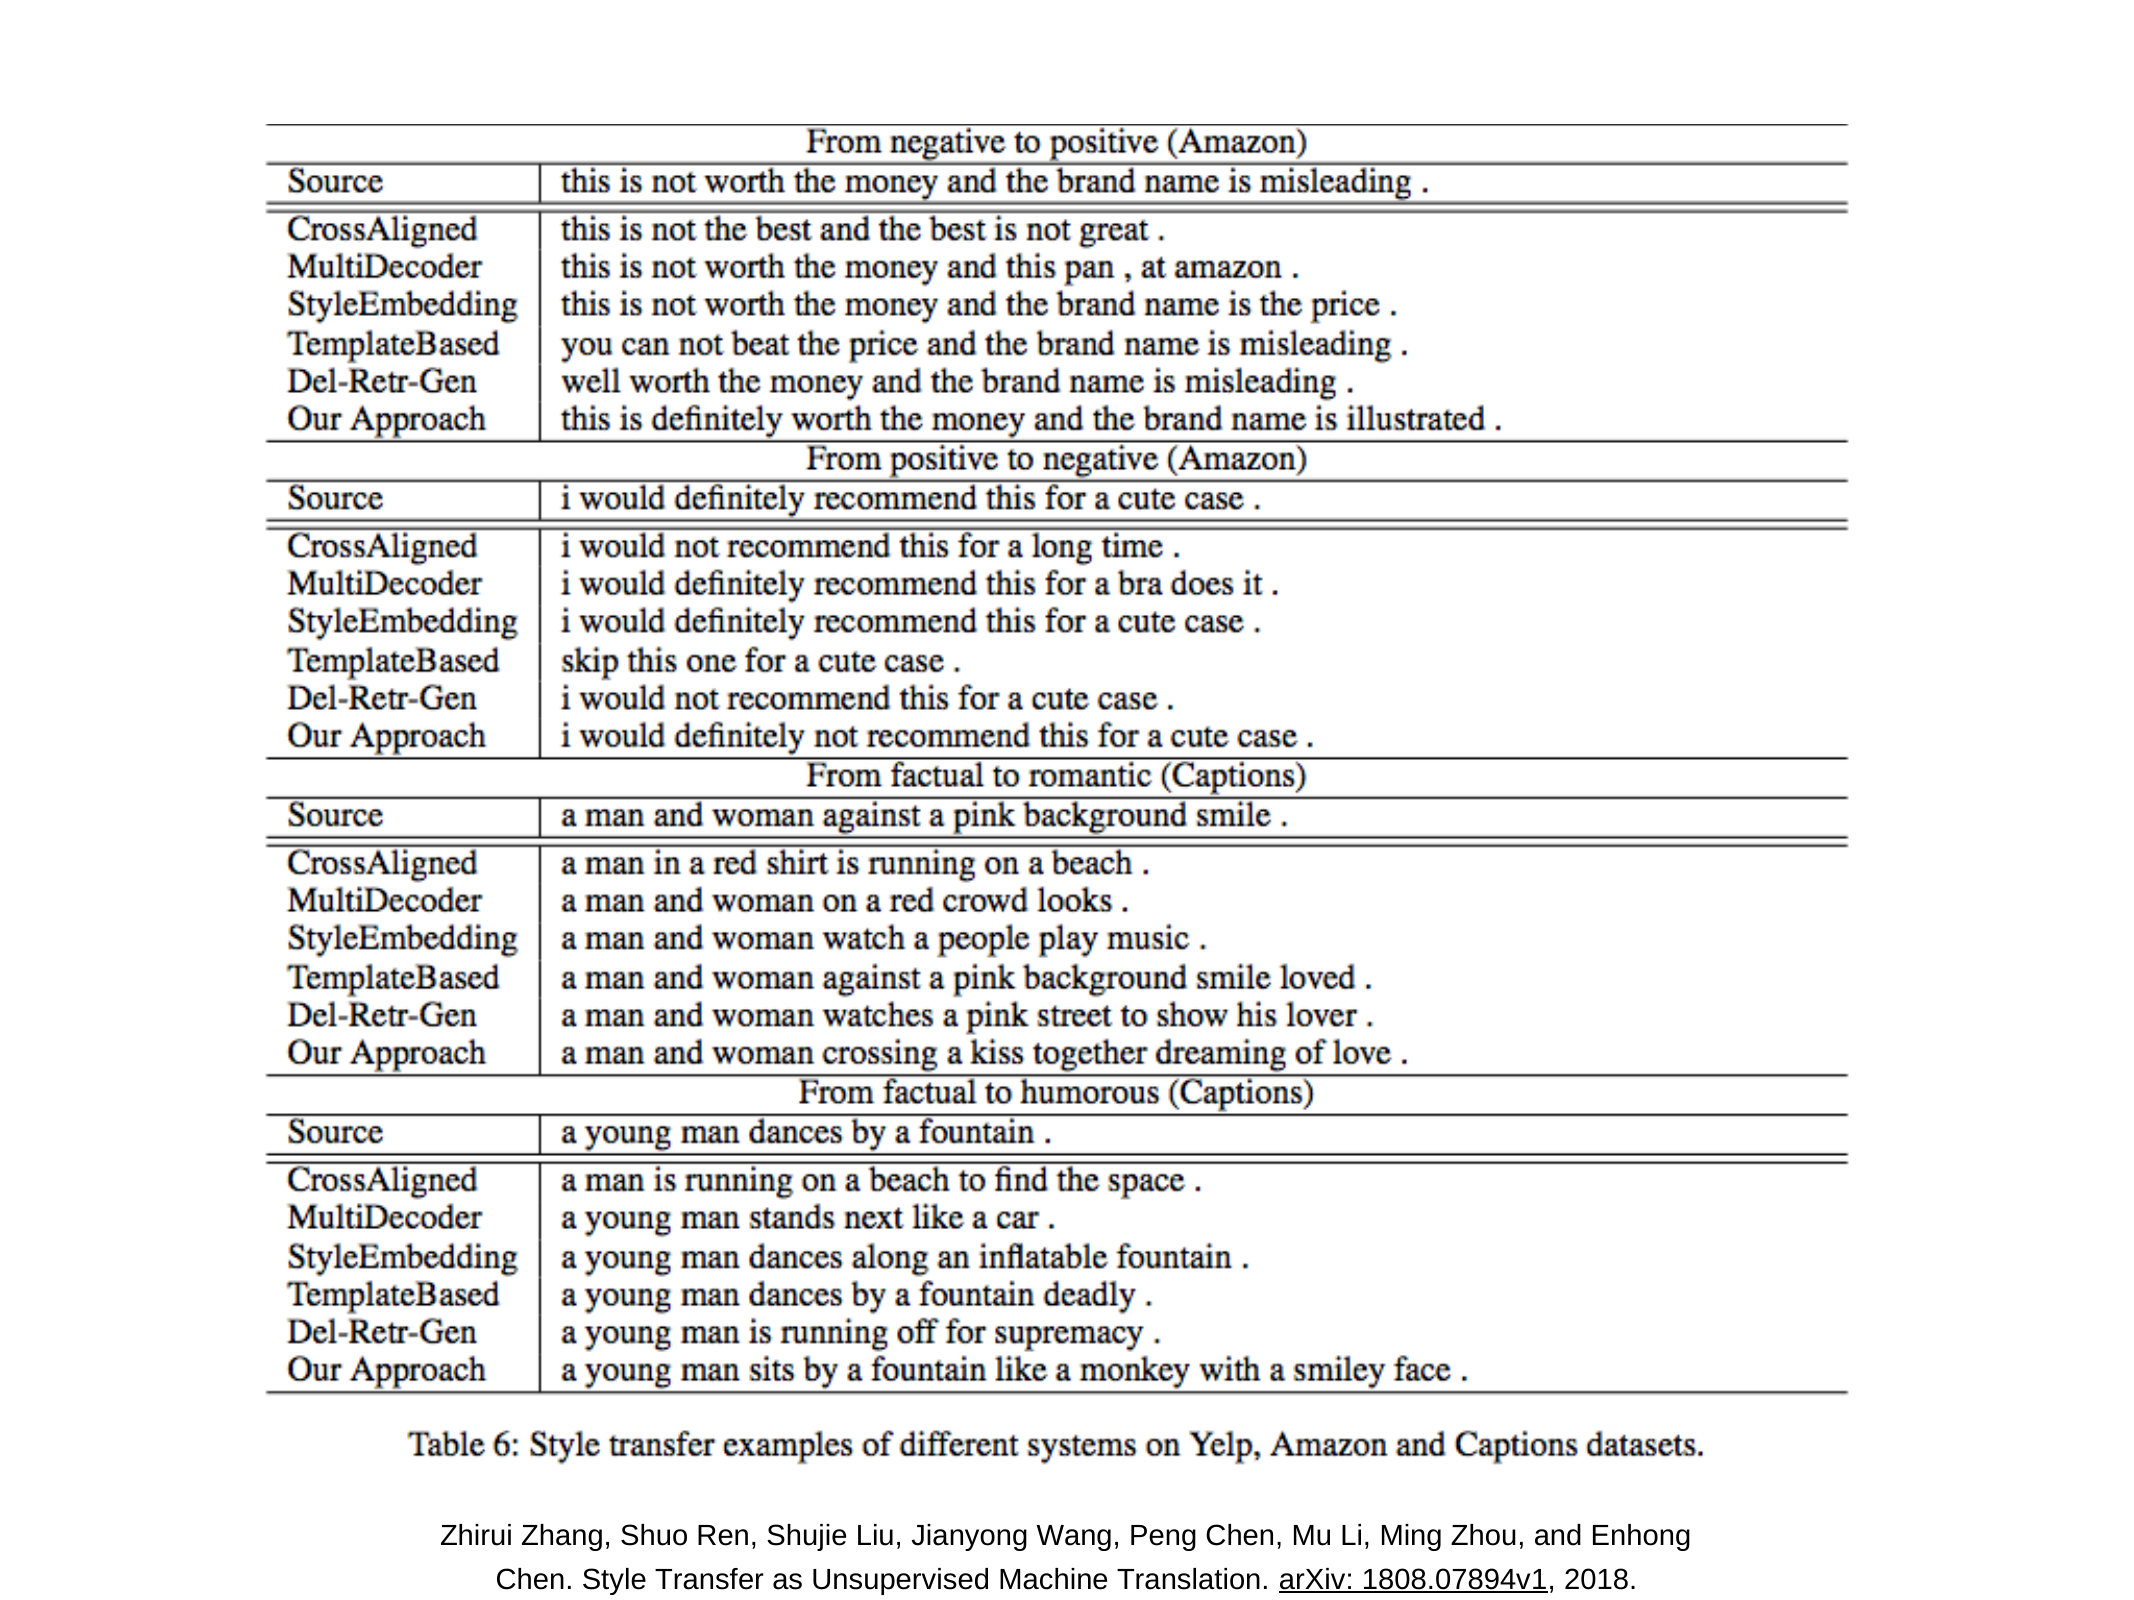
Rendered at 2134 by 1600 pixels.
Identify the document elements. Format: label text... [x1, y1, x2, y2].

text_box Zhirui Zhang, Shuo Ren, Shujie Liu, Jianyong Wang, Peng Chen, Mu Li, Ming Zhou, and Enhong Chen. Style Transfer as Unsupervised Machine Translation. arXiv: 1808.07894v1, 2018. [430, 1503, 1703, 1600]
picture [258, 124, 1875, 1475]
